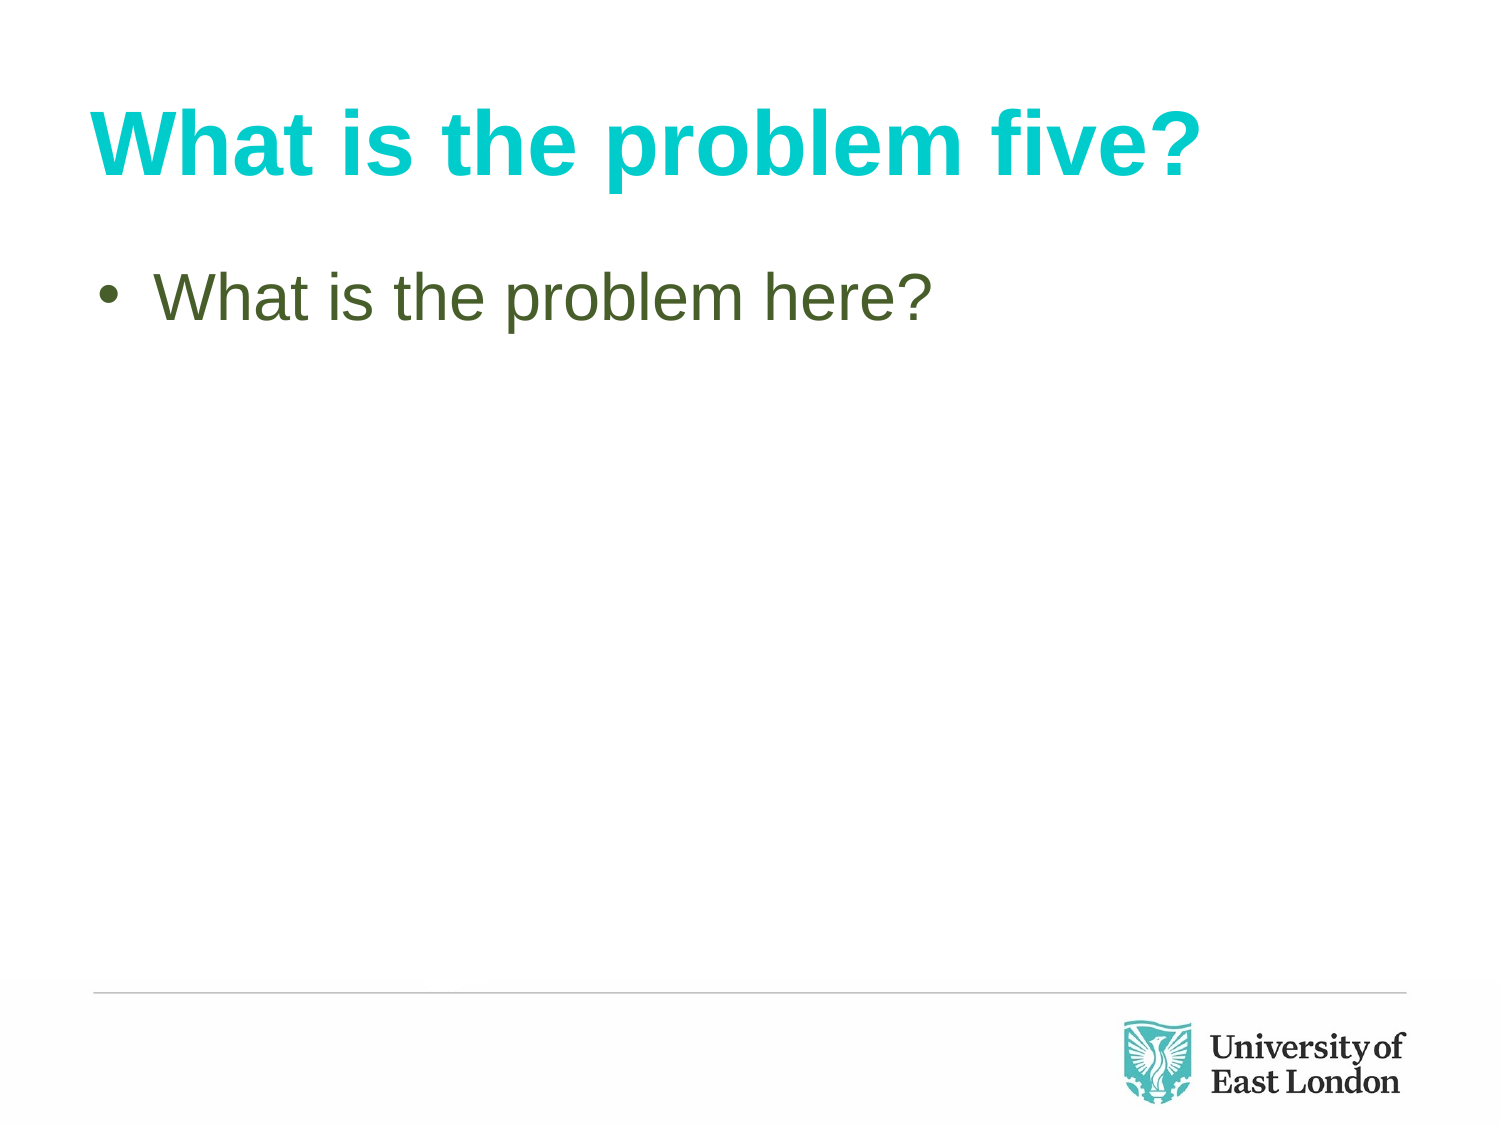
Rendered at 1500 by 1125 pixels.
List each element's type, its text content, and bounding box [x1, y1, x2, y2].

list What is the problem here? [82, 246, 1432, 989]
picture [0, 980, 1500, 1125]
title What is the problem five? [75, 45, 1425, 233]
